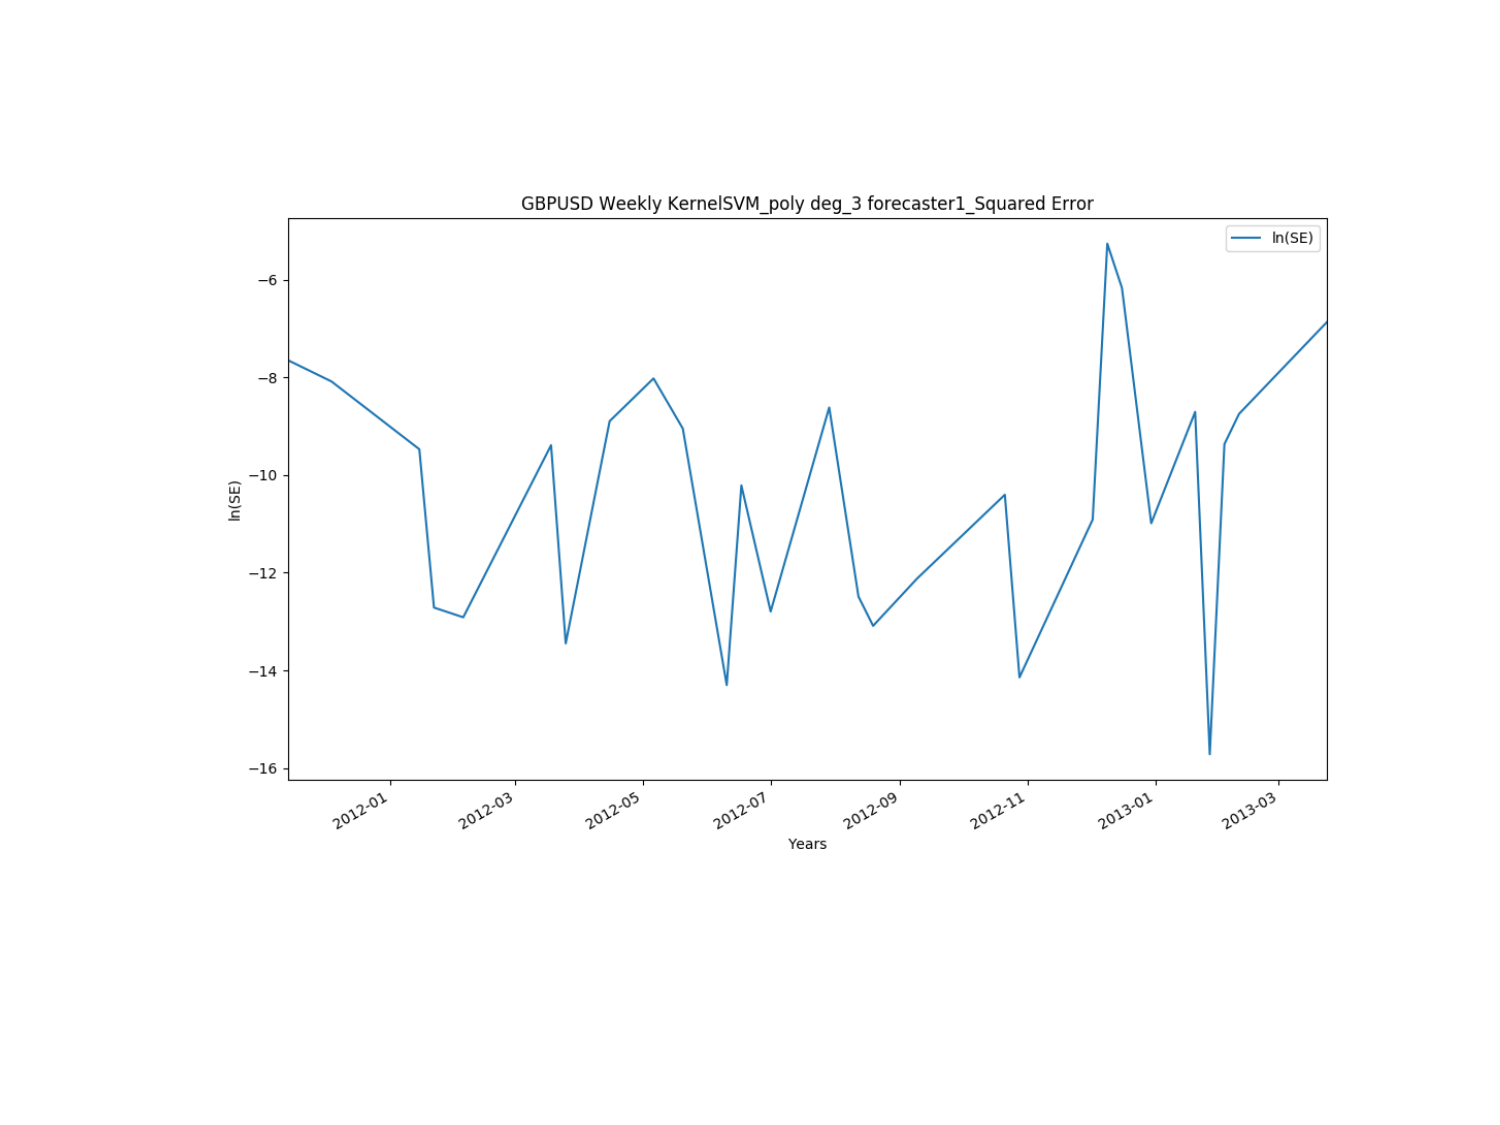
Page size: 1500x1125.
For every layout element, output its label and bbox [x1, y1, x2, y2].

picture [119, 119, 1461, 946]
